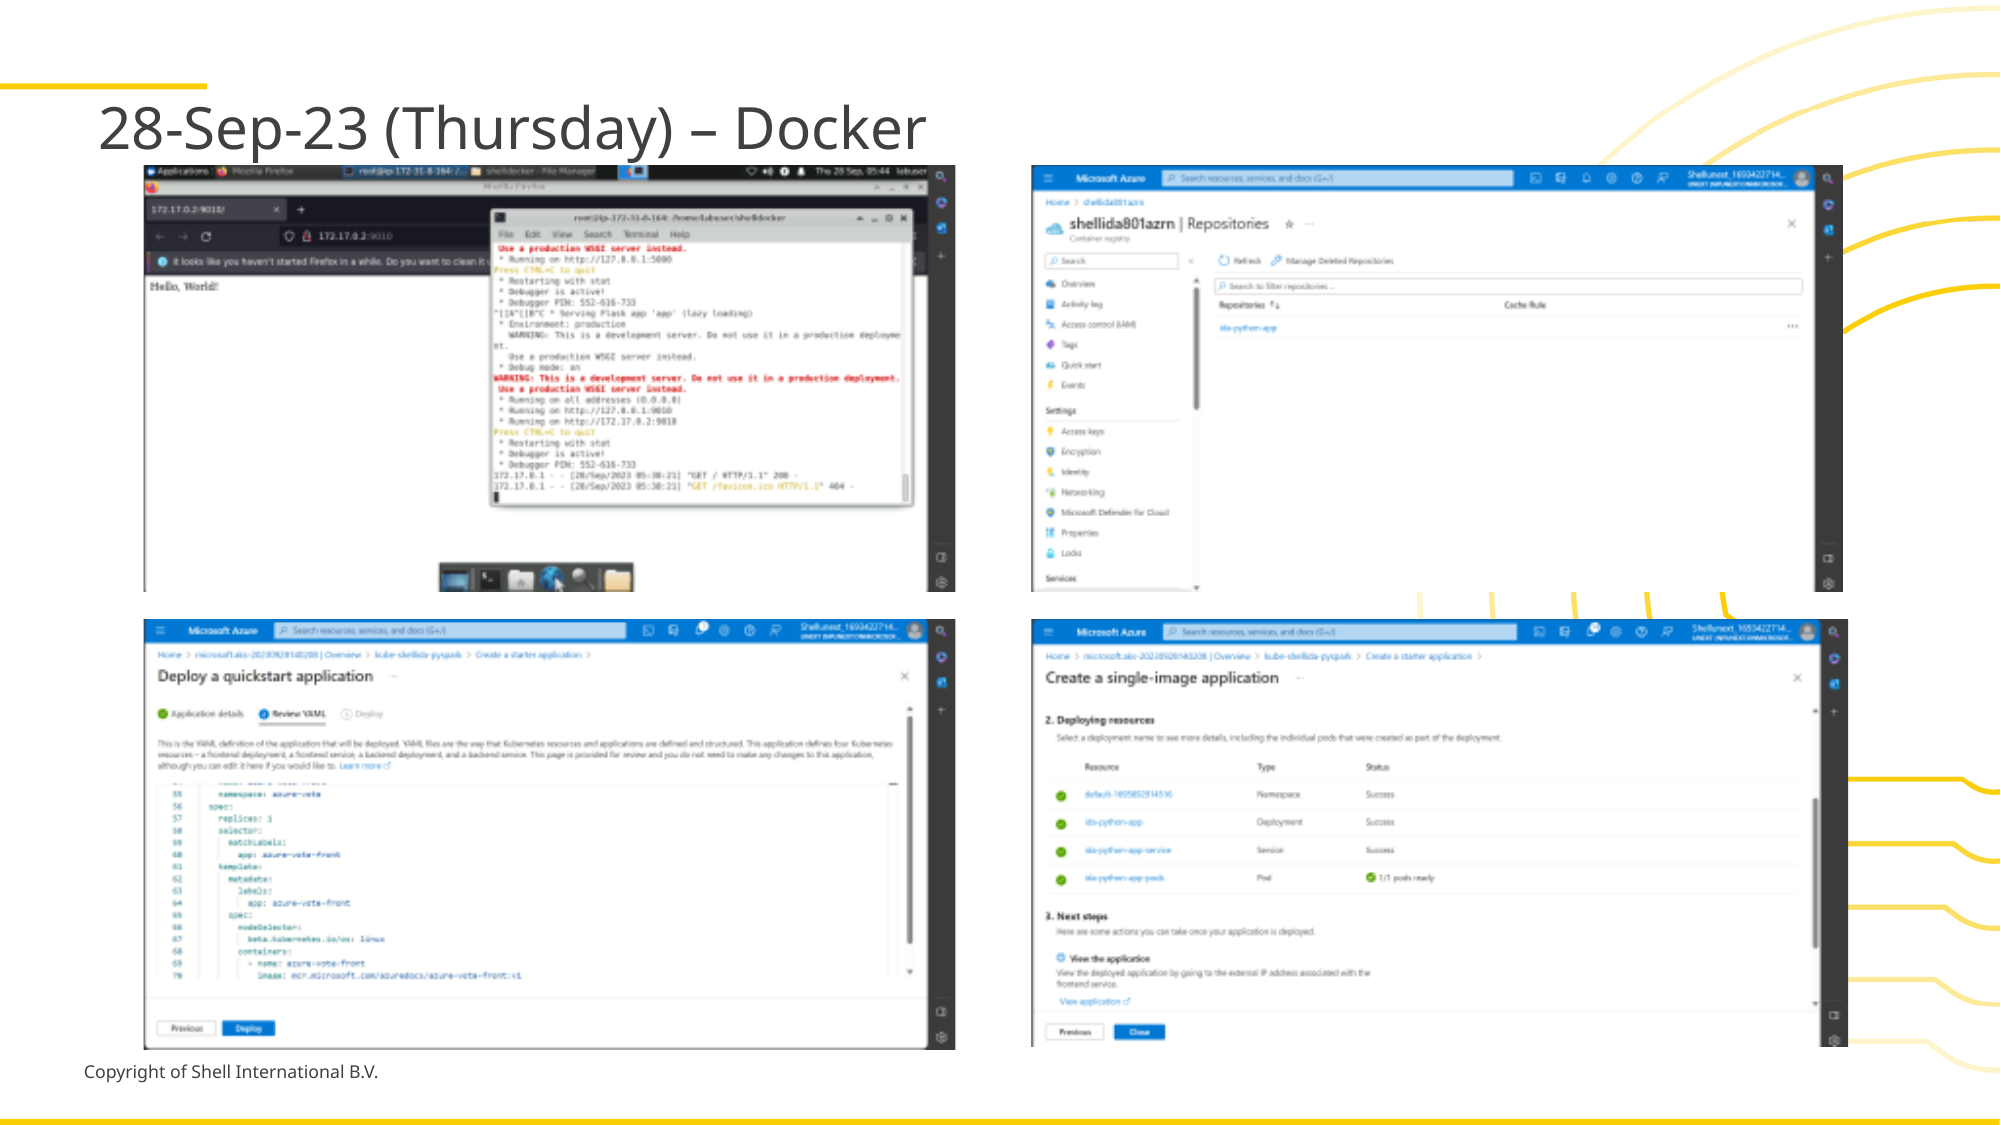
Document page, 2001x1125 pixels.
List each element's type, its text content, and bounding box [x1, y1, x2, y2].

picture [143, 619, 956, 1050]
title 28-Sep-23 (Thursday) – Docker [83, 98, 1917, 232]
picture [1031, 0, 2000, 1118]
picture [143, 164, 956, 592]
